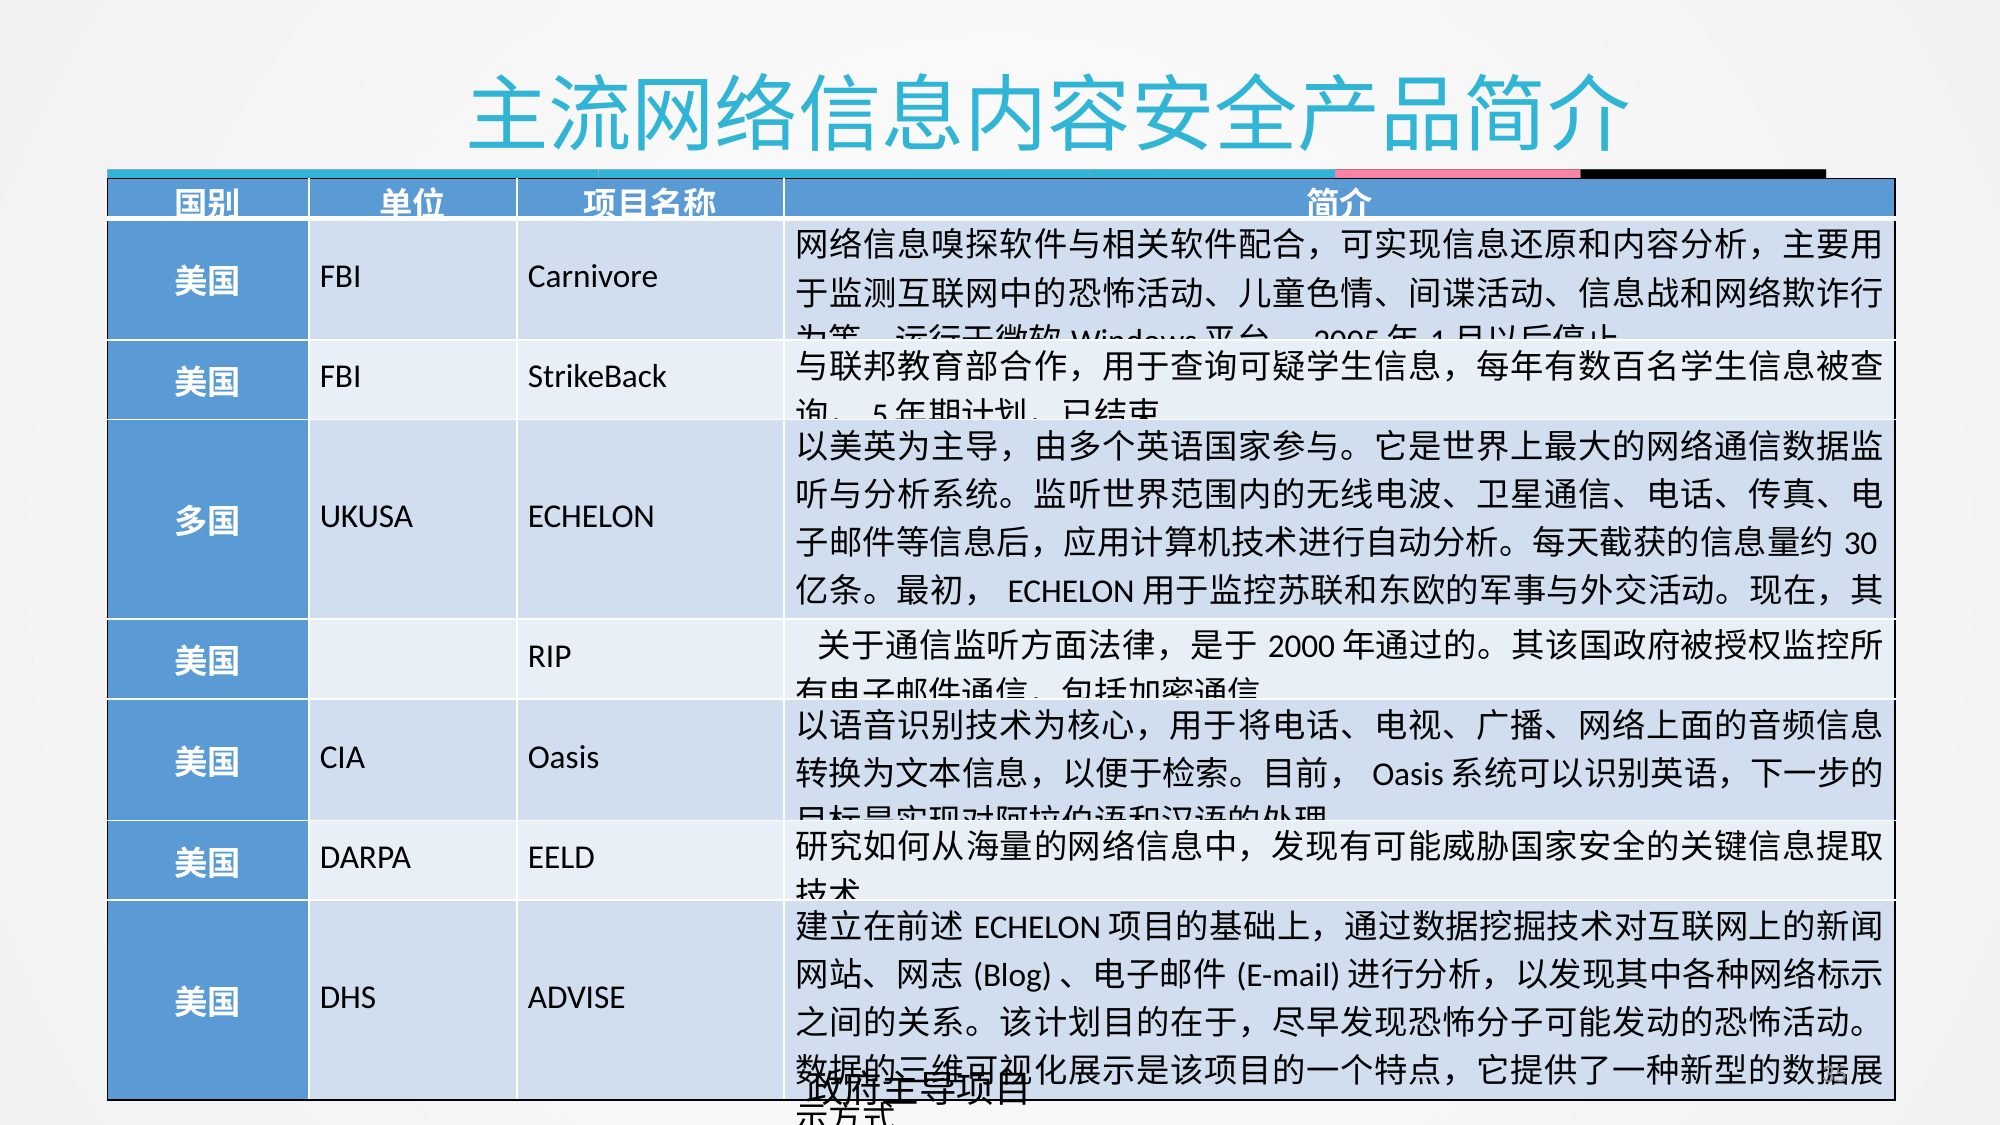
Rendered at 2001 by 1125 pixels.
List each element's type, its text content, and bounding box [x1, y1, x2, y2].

table_cell ECHELON [518, 420, 783, 618]
table_cell 美国 [108, 620, 308, 698]
table_cell DHS [310, 901, 516, 1099]
table_cell 美国 [108, 341, 308, 419]
table_cell 美国 [108, 901, 308, 1099]
table_cell 以美英为主导，由多个英语国家参与。它是世界上最大的网络通信数据监听与分析系统。监听世界范围内的无线电波、卫星通信、电话、传真、电子邮件等信息后，应用计算机技术进行自动分析。每天截获的信息量约30亿条。最初，ECHELON用于监控苏联和东欧的军事与外交活动。现在，其重点监听恐怖活动和毒品交易的相关信息 [785, 420, 1894, 618]
table_cell FBI [310, 341, 516, 419]
table_cell DARPA [310, 821, 516, 899]
table_header 单位 [310, 181, 516, 216]
slide_number 35 [1412, 1042, 1863, 1103]
table_cell ADVISE [518, 901, 783, 1099]
table_cell 关于通信监听方面法律，是于2000年通过的。其该国政府被授权监控所有电子邮件通信，包括加密通信 [785, 620, 1894, 698]
table_cell 美国 [108, 221, 308, 339]
table_cell 美国 [108, 700, 308, 820]
table_cell 以语音识别技术为核心，用于将电话、电视、广播、网络上面的音频信息转换为文本信息，以便于检索。目前，Oasis系统可以识别英语，下一步的目标是实现对阿拉伯语和汉语的处理 [785, 700, 1894, 820]
table_cell 多国 [108, 420, 308, 618]
table_header 项目名称 [518, 181, 783, 216]
table_cell 网络信息嗅探软件与相关软件配合，可实现信息还原和内容分析，主要用于监测互联网中的恐怖活动、儿童色情、间谍活动、信息战和网络欺诈行为等。运行于微软Windows平台，2005年1月以后停止 [785, 221, 1894, 339]
table_cell 与联邦教育部合作，用于查询可疑学生信息，每年有数百名学生信息被查询，5年期计划，已结束 [785, 341, 1894, 419]
table_cell 研究如何从海量的网络信息中，发现有可能威胁国家安全的关键信息提取技术 [785, 821, 1894, 899]
table_cell 美国 [108, 821, 308, 899]
text_box 主流网络信息内容安全产品简介 [450, 54, 1646, 169]
table_header 简介 [785, 179, 1894, 216]
table_cell CIA [310, 700, 516, 820]
table_header 国别 [108, 181, 308, 216]
table_cell EELD [518, 821, 783, 899]
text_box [107, 169, 1827, 181]
table_cell RIP [518, 620, 783, 698]
table_cell Carnivore [518, 221, 783, 339]
table_cell FBI [310, 221, 516, 339]
table_cell Oasis [518, 700, 783, 820]
table_cell UKUSA [310, 420, 516, 618]
table_cell [310, 620, 516, 698]
text_box 政府主导项目 [791, 1057, 1047, 1117]
table_cell StrikeBack [518, 341, 783, 419]
table_cell 建立在前述ECHELON项目的基础上，通过数据挖掘技术对互联网上的新闻网站、网志(Blog)、电子邮件(E-mail)进行分析，以发现其中各种网络标示之间的关系。该计划目的在于，尽早发现恐怖分子可能发动的恐怖活动。数据的三维可视化展示是该项目的一个特点，它提供了一种新型的数据展示方式 [785, 901, 1894, 1099]
